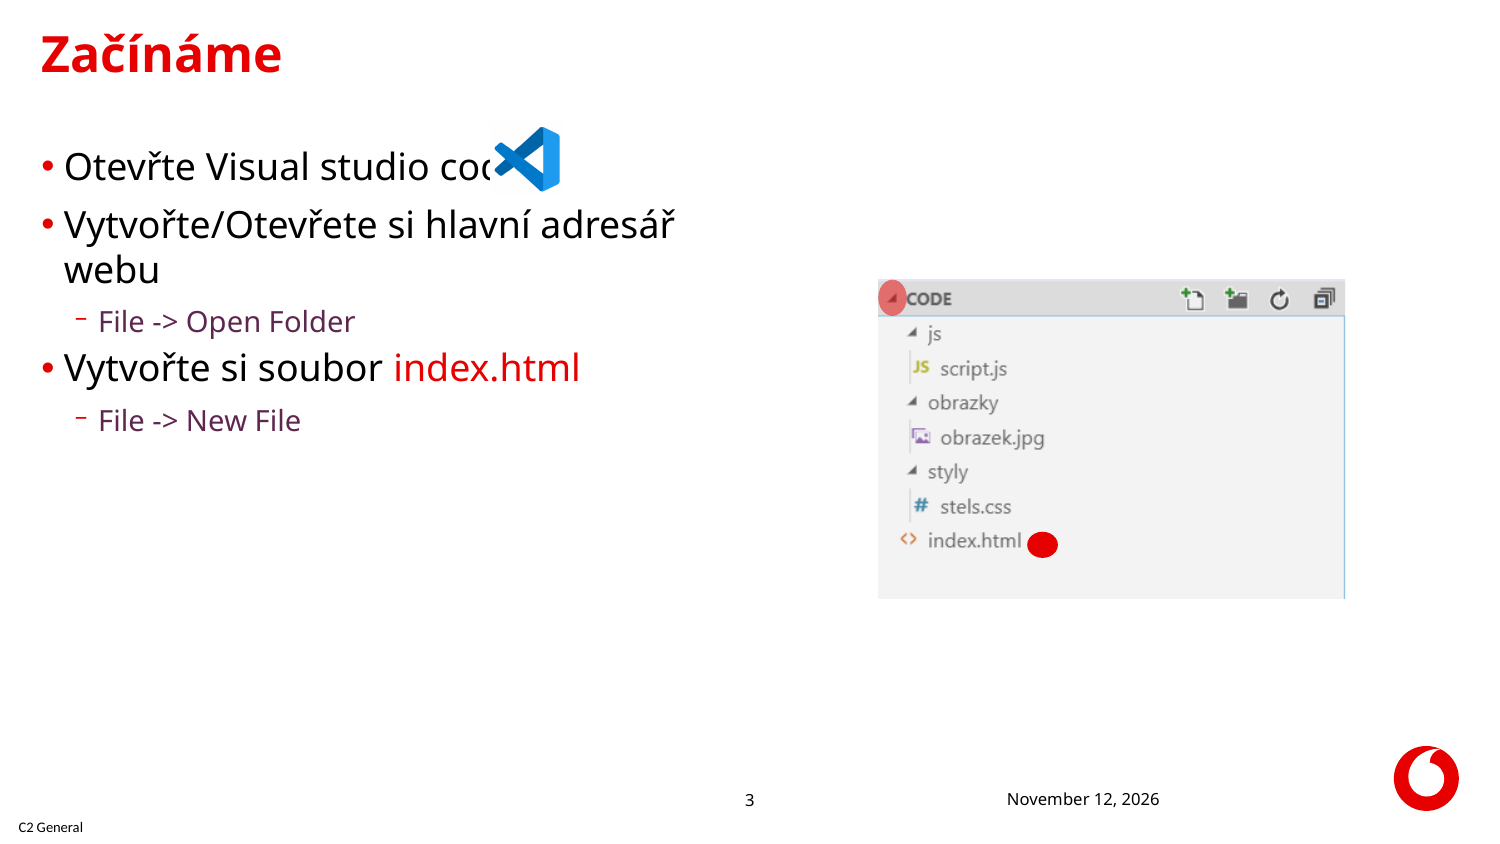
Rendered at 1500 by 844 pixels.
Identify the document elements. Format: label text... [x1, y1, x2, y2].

slide_number 3 [716, 773, 784, 813]
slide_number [1006, 772, 1357, 813]
list Otevřte Visual studio code Vytvořte/Otevřete si hlavní adresář webu File -> Open Folder Vytvořte si soubor index.html File -> New File [41, 144, 733, 735]
picture [490, 122, 564, 196]
title Začínáme [41, 33, 1458, 144]
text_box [878, 279, 1349, 599]
